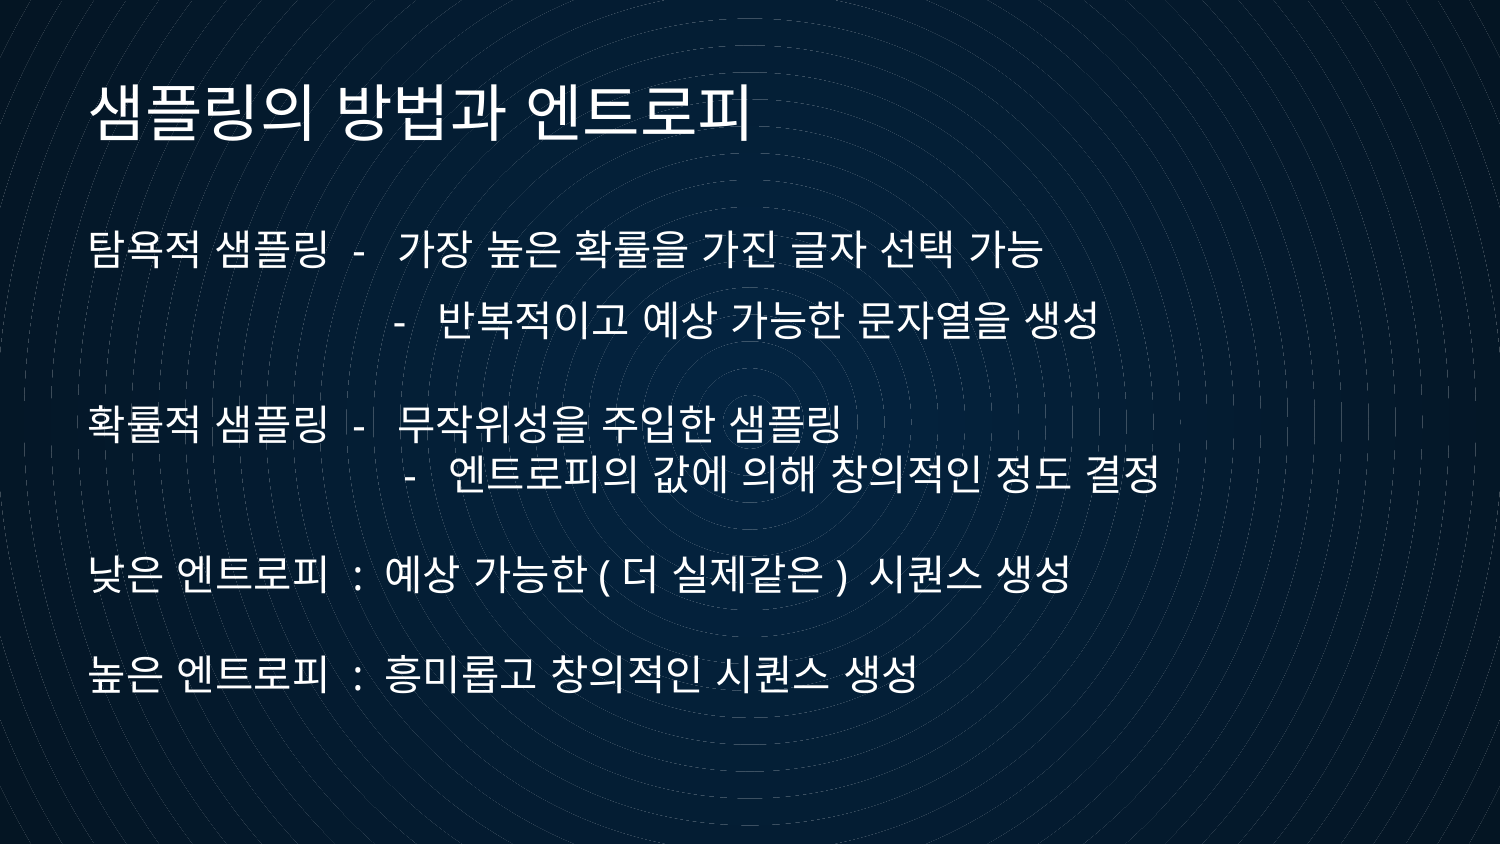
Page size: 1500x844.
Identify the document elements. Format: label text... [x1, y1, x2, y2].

title 샘플링의 방법과 엔트로피 탐욕적 샘플링 - 가장 높은 확률을 가진 글자 선택 가능 - 반복적이고 예상 가능한 문자열을 생성 확률적 샘플링 - 무작위성을 주입한 샘플링 - 엔트로피의 값에 의해 창의적인 정도 결정 낮은 엔트로피 : 예상 가능한(더 실제같은) 시퀀스 생성 높은 엔트로피 : 흥미롭고 창의적인 시퀀스 생성 [72, 614, 1471, 715]
